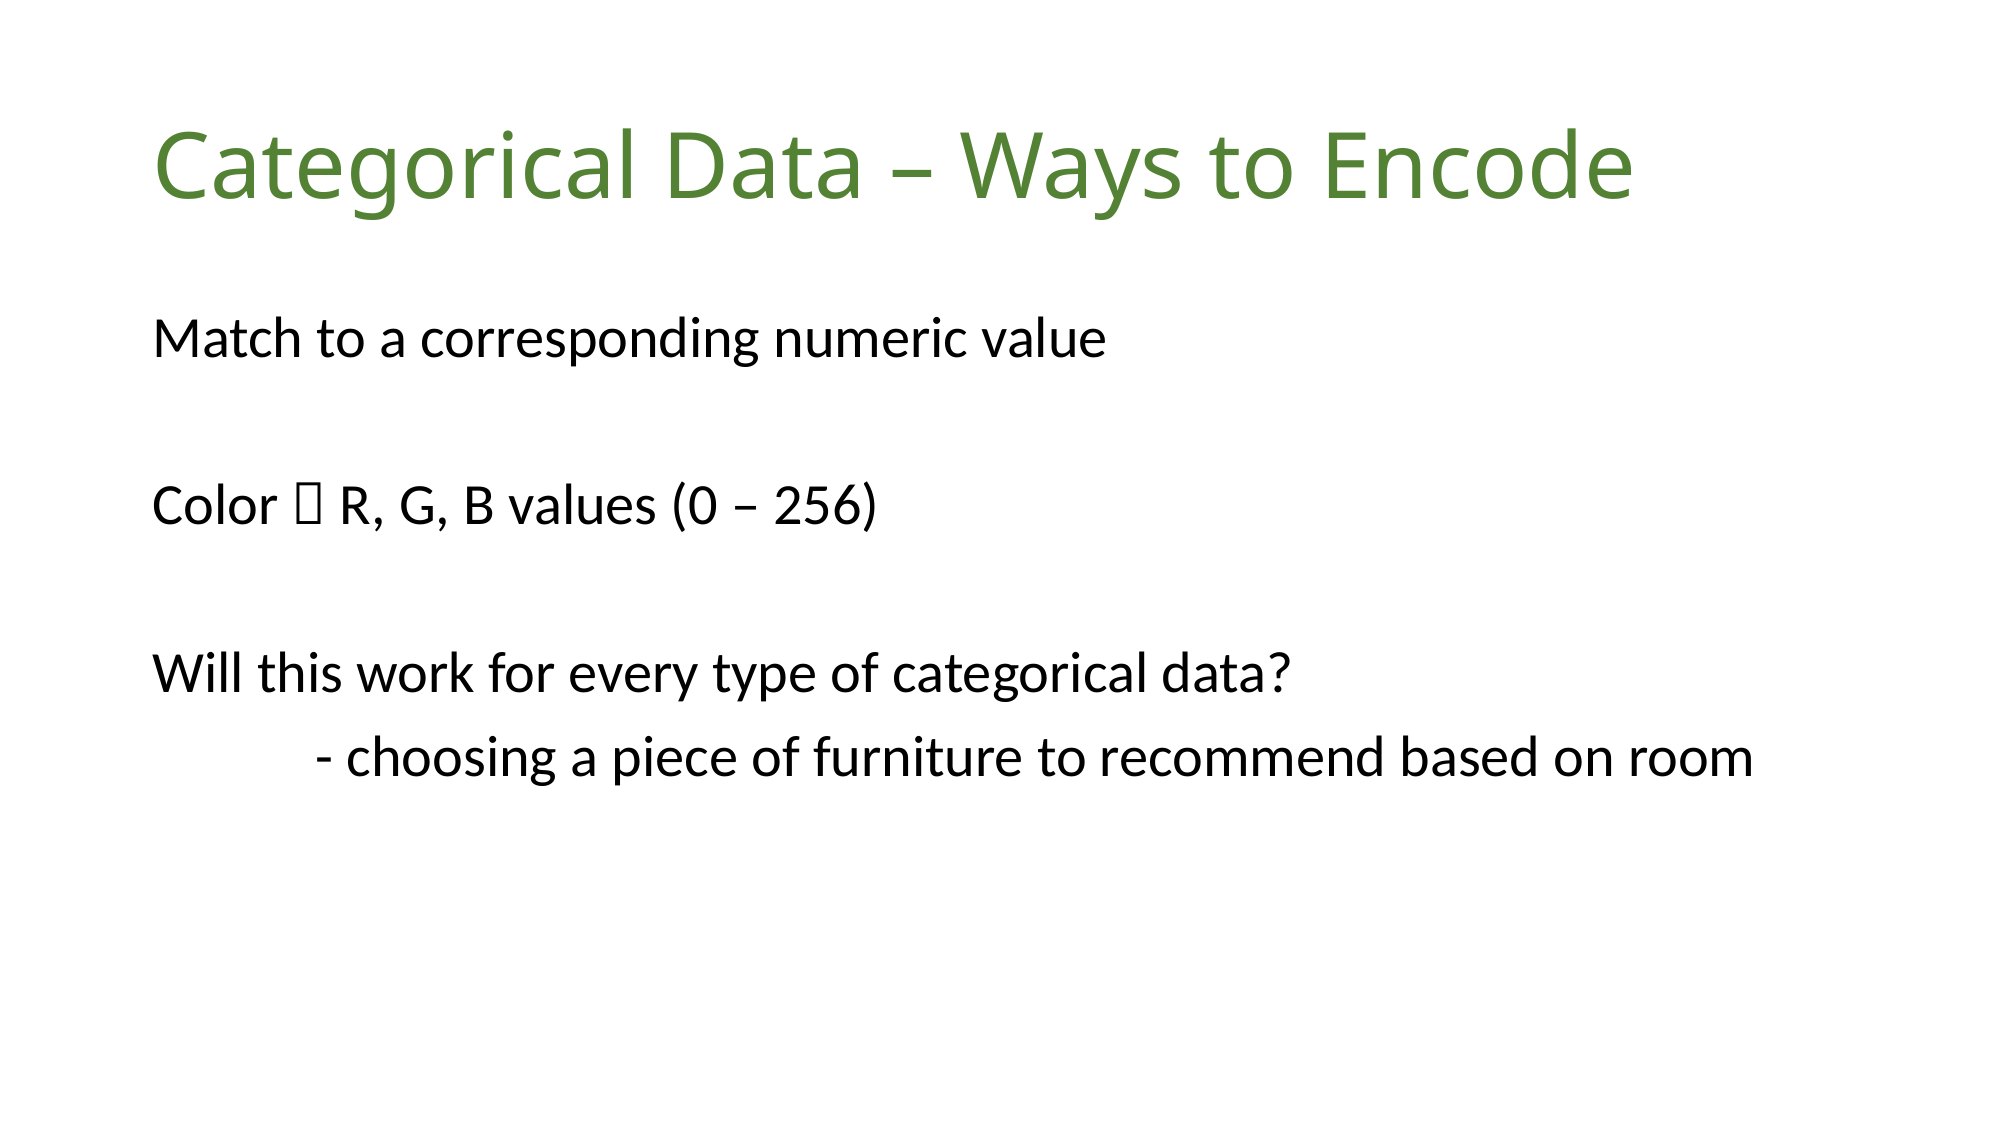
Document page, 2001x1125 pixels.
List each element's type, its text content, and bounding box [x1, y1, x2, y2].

title Categorical Data – Ways to Encode [137, 59, 1863, 278]
list Match to a corresponding numeric value Color  R, G, B values (0 – 256) Will this work for every type of categorical data? - choosing a piece of furniture to recommend based on room [137, 299, 1863, 1014]
